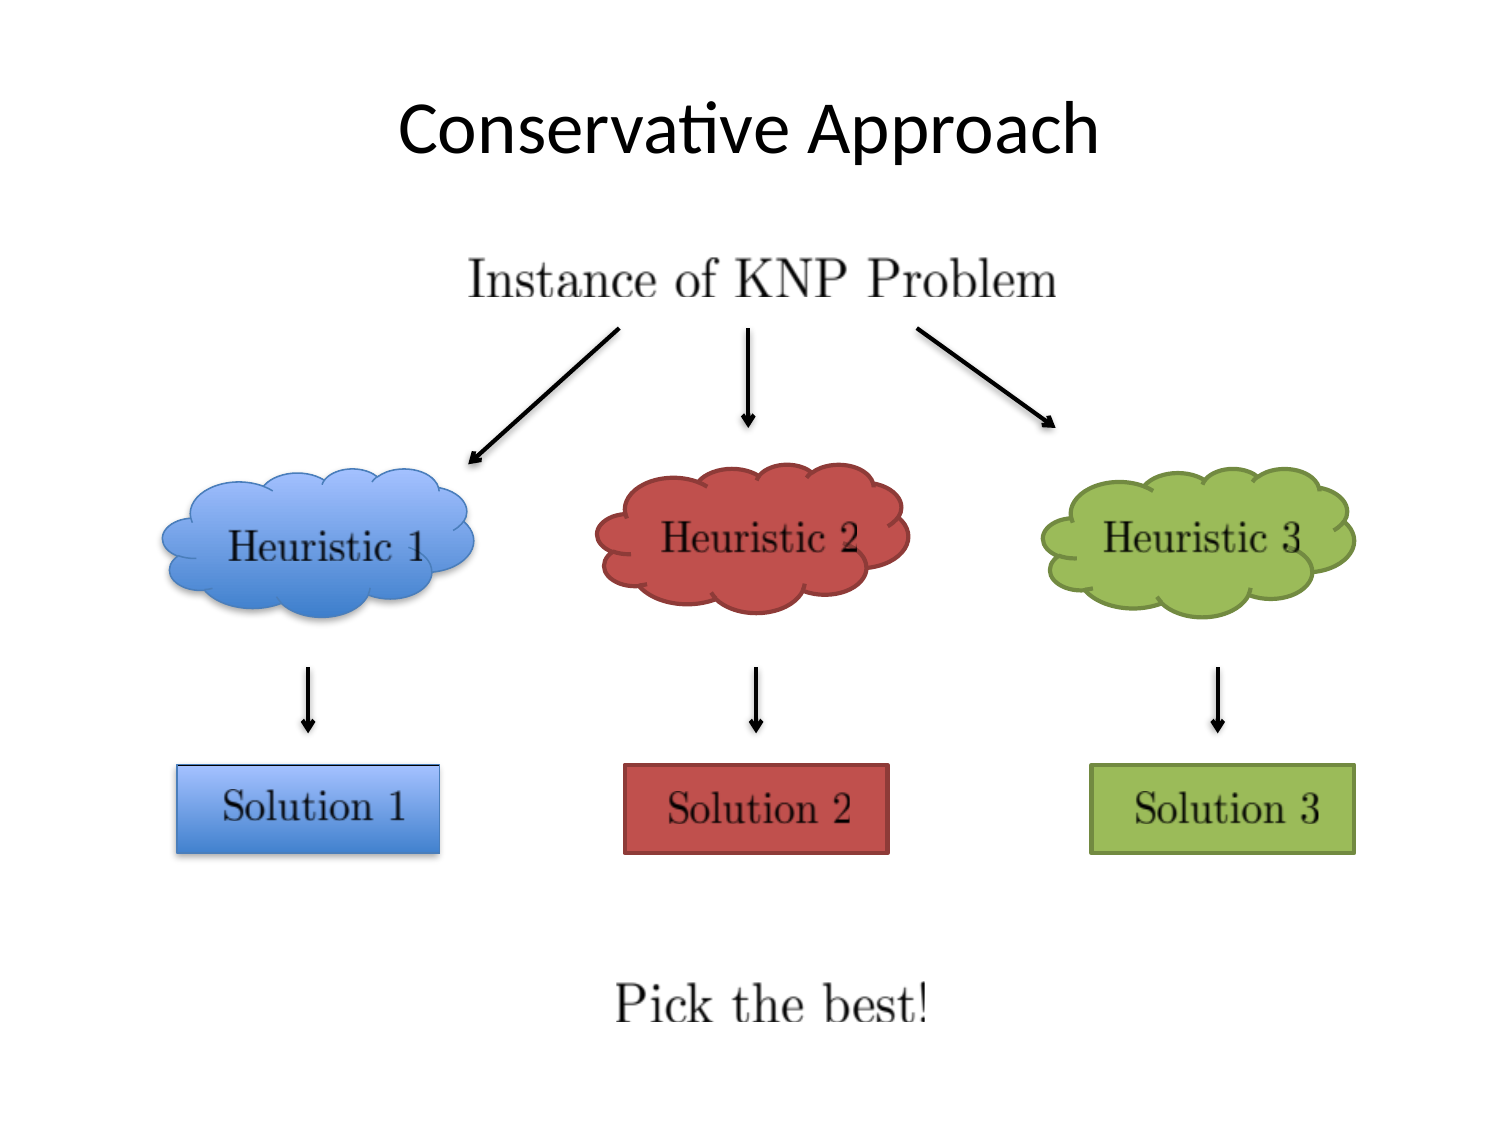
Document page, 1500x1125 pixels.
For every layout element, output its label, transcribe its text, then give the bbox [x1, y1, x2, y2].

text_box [467, 327, 620, 465]
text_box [916, 327, 1056, 429]
picture [467, 256, 1056, 297]
picture [668, 791, 850, 824]
picture [660, 520, 858, 553]
text_box [161, 468, 475, 619]
picture [223, 788, 405, 821]
text_box [1089, 763, 1356, 855]
text_box [99, 204, 1450, 1001]
title Conservative Approach [75, 42, 1425, 205]
text_box [1040, 466, 1357, 620]
picture [228, 529, 423, 561]
picture [1103, 520, 1300, 553]
text_box [176, 764, 440, 854]
text_box [594, 462, 911, 616]
text_box [623, 763, 890, 855]
picture [1135, 791, 1319, 824]
picture [616, 981, 925, 1022]
